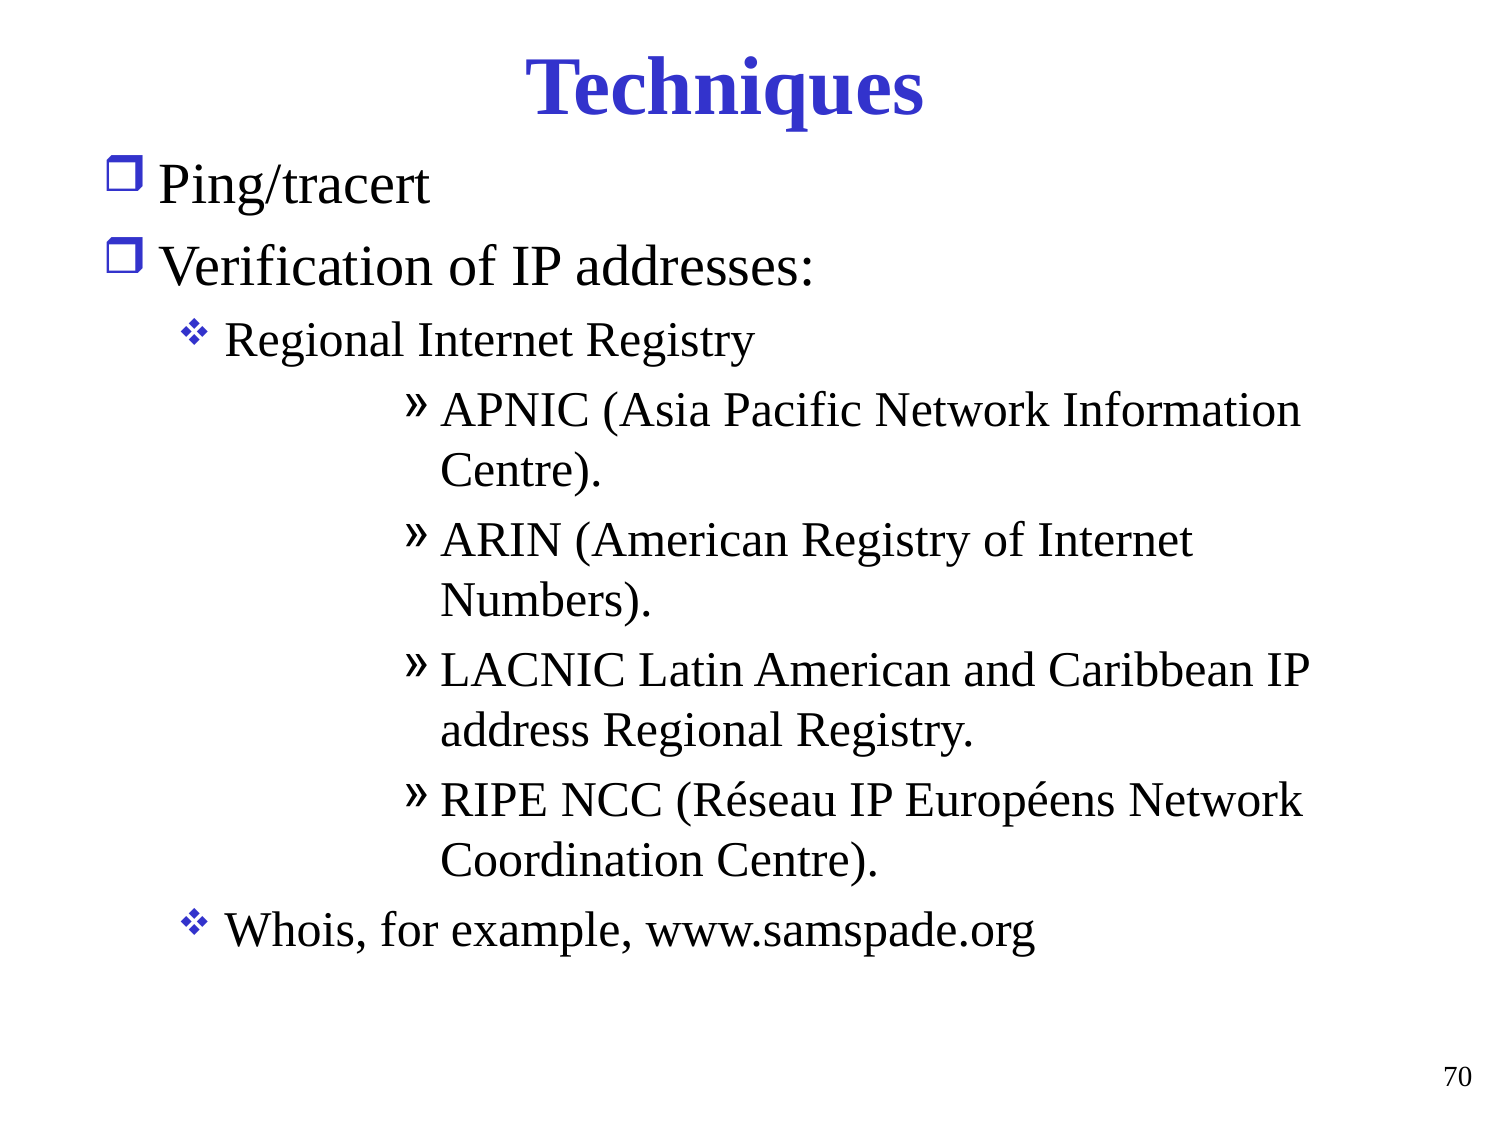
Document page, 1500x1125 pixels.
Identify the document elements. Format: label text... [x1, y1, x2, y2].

text_box [1361, 1049, 1488, 1125]
list Ping/tracert Verification of IP addresses: Regional Internet Registry APNIC (Asia Pacific Network Information Centre). ARIN (American Registry of Internet Numbers). LACNIC Latin American and Caribbean IP address Regional Registry. RIPE NCC (Réseau IP Européens Network Coordination Centre). Whois, for example, www.samspade.org [87, 137, 1363, 1088]
title Techniques [87, 37, 1363, 126]
